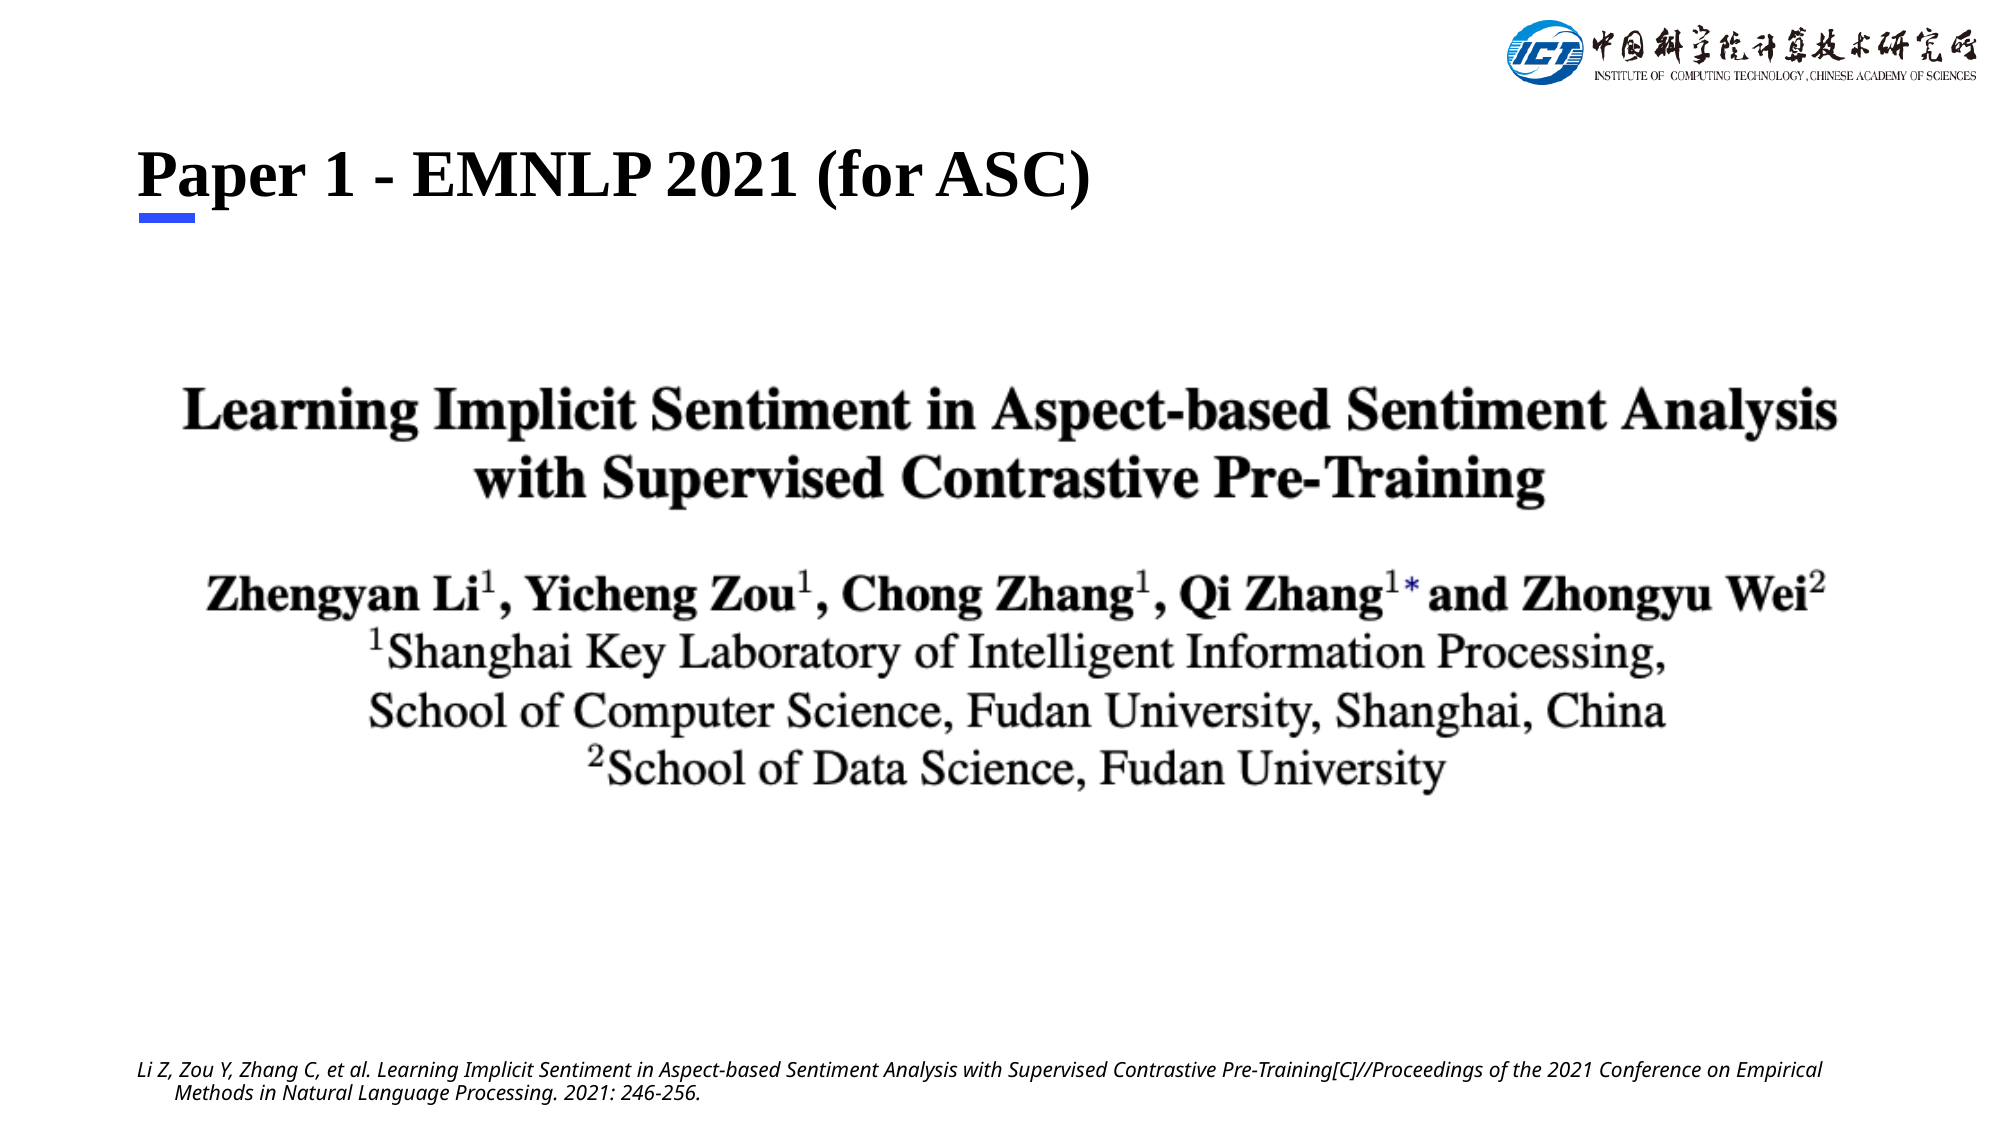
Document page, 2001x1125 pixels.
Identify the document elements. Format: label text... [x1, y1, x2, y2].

text_box Li Z, Zou Y, Zhang C, et al. Learning Implicit Sentiment in Aspect-based Sentiment Analysis with Supervised Contrastive Pre-Training[C]//Proceedings of the 2021 Conference on Empirical Methods in Natural Language Processing. 2021: 246-256. [122, 1052, 1909, 1115]
picture [147, 347, 1921, 808]
picture [1507, 20, 1539, 49]
list Paper 1 - EMNLP 2021 (for ASC) [122, 131, 1848, 214]
picture [1507, 20, 1982, 93]
